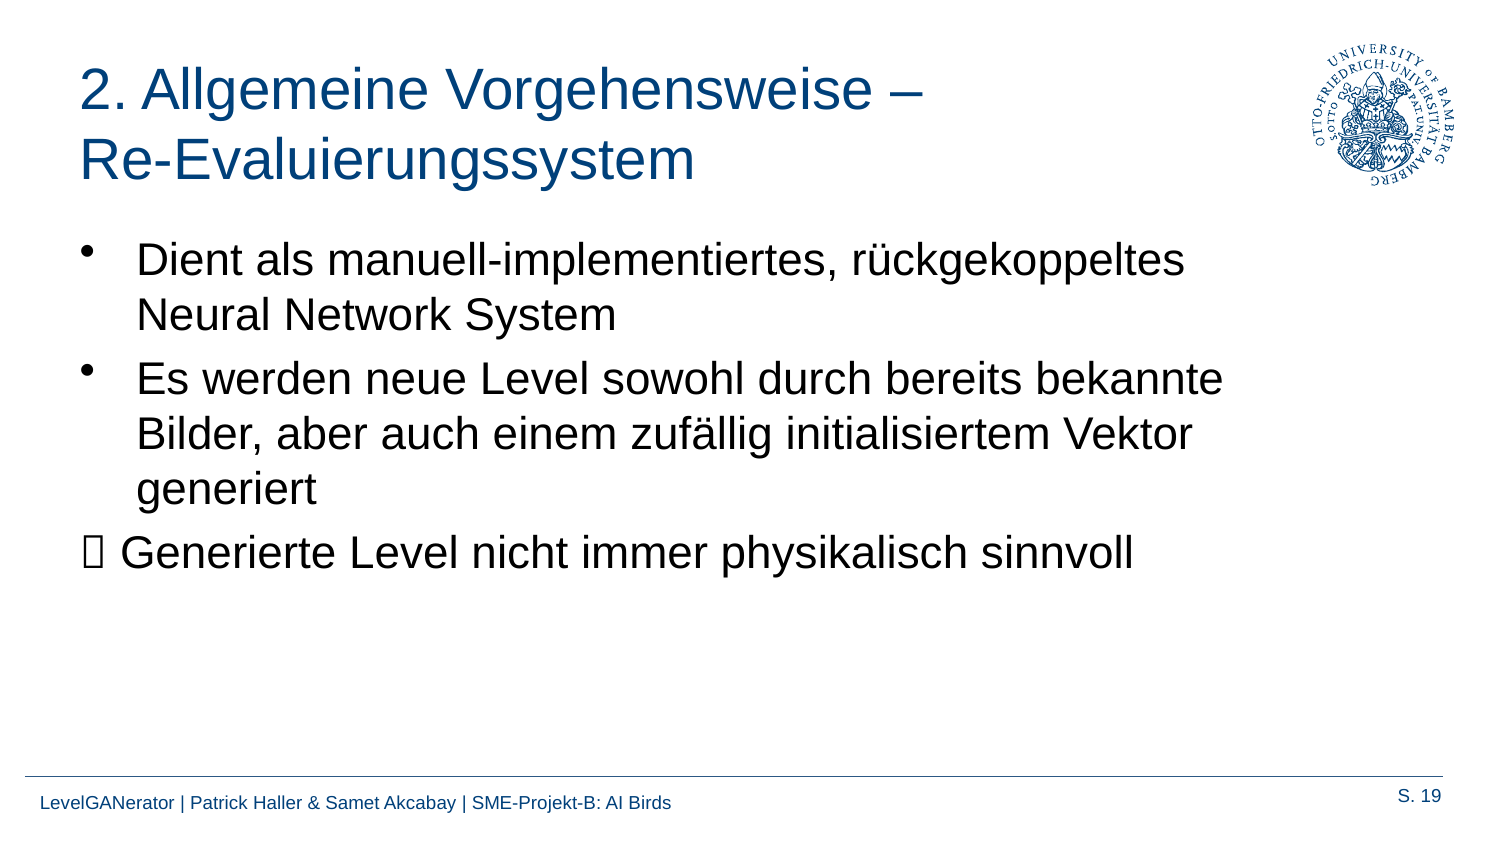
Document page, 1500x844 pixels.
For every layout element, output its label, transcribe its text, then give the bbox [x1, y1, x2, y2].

title 2. Allgemeine Vorgehensweise – Re-Evaluierungssystem [64, 43, 1270, 185]
list Dient als manuell-implementiertes, rückgekoppeltes Neural Network System Es werden neue Level sowohl durch bereits bekannte Bilder, aber auch einem zufällig initialisiertem Vektor generiert  Generierte Level nicht immer physikalisch sinnvoll [64, 221, 1270, 660]
